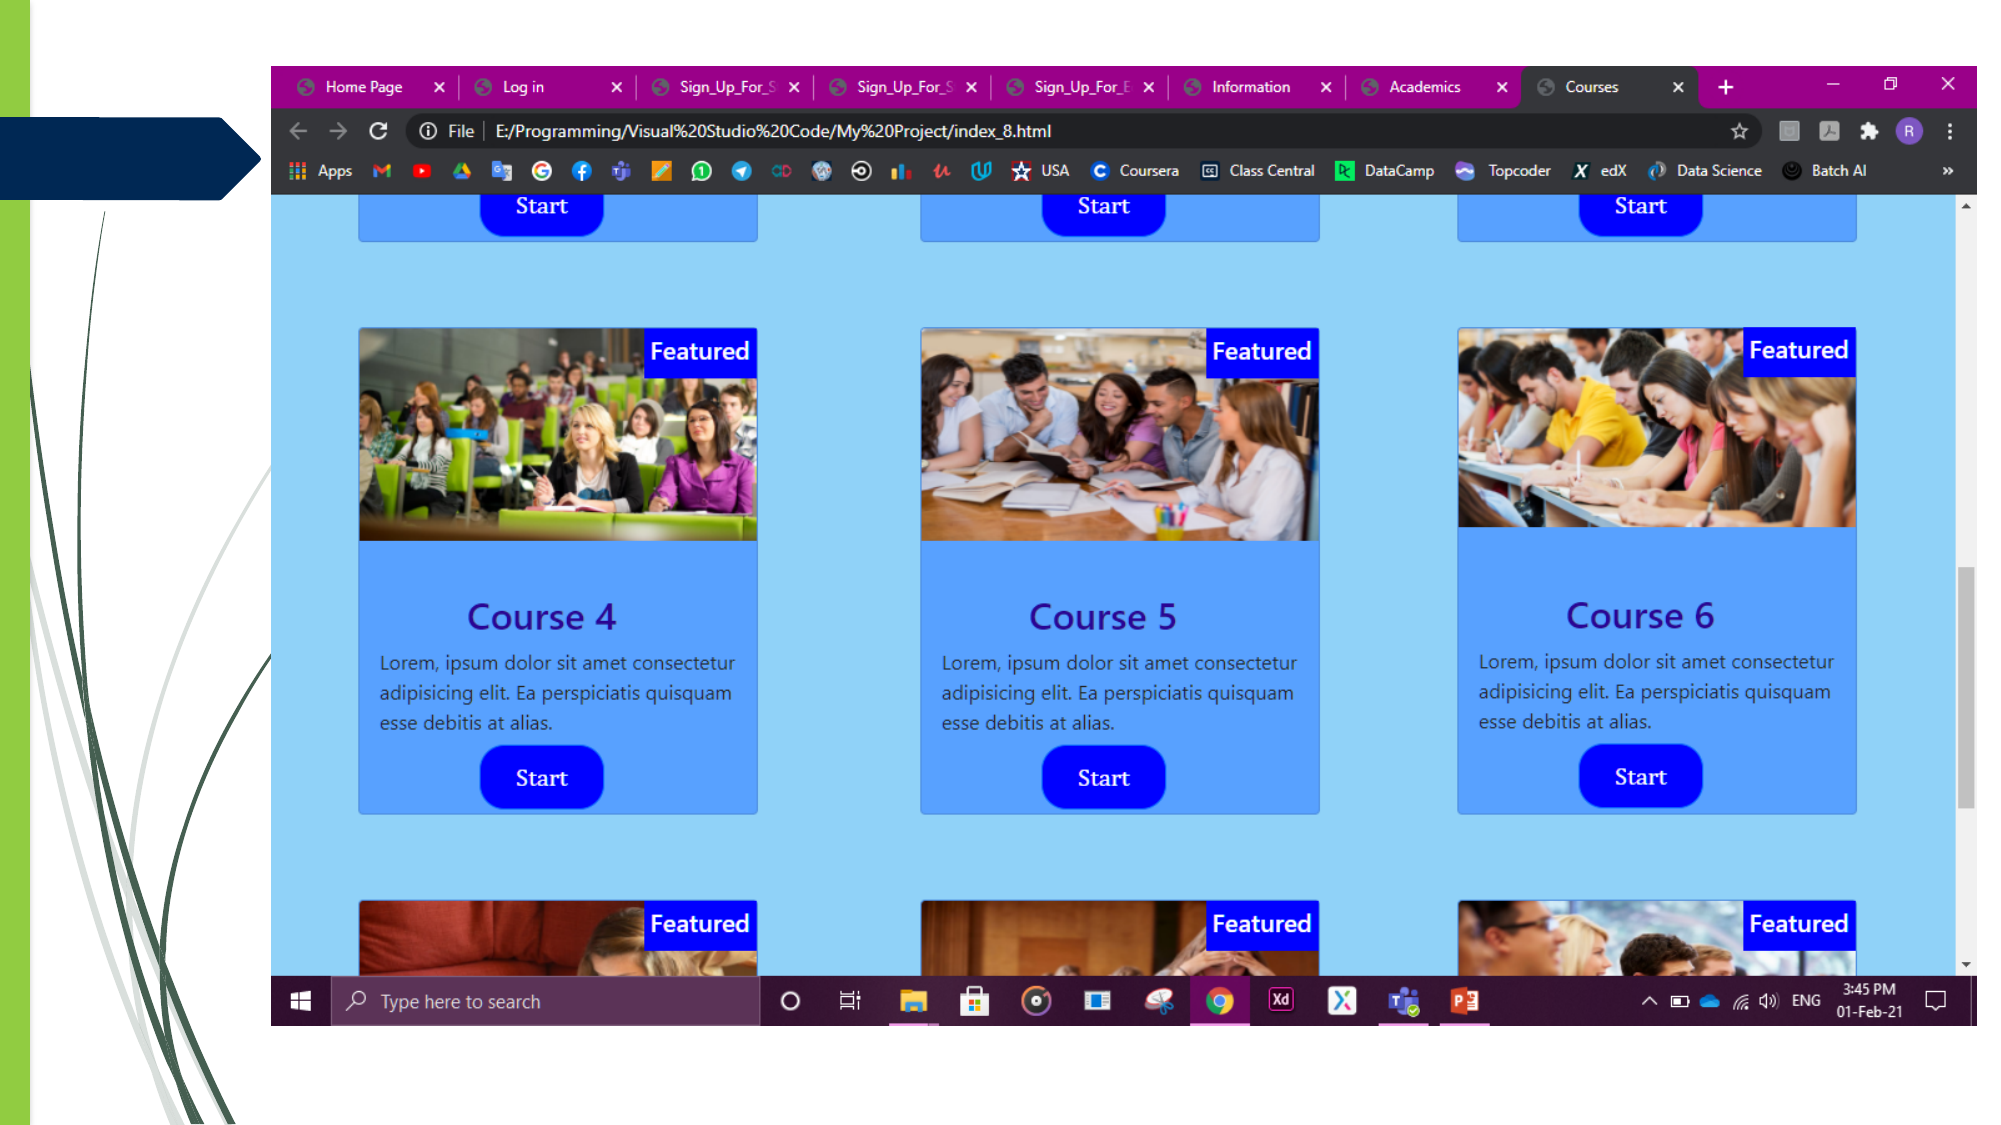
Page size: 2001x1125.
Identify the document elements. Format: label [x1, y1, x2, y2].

list [270, 66, 1978, 1026]
